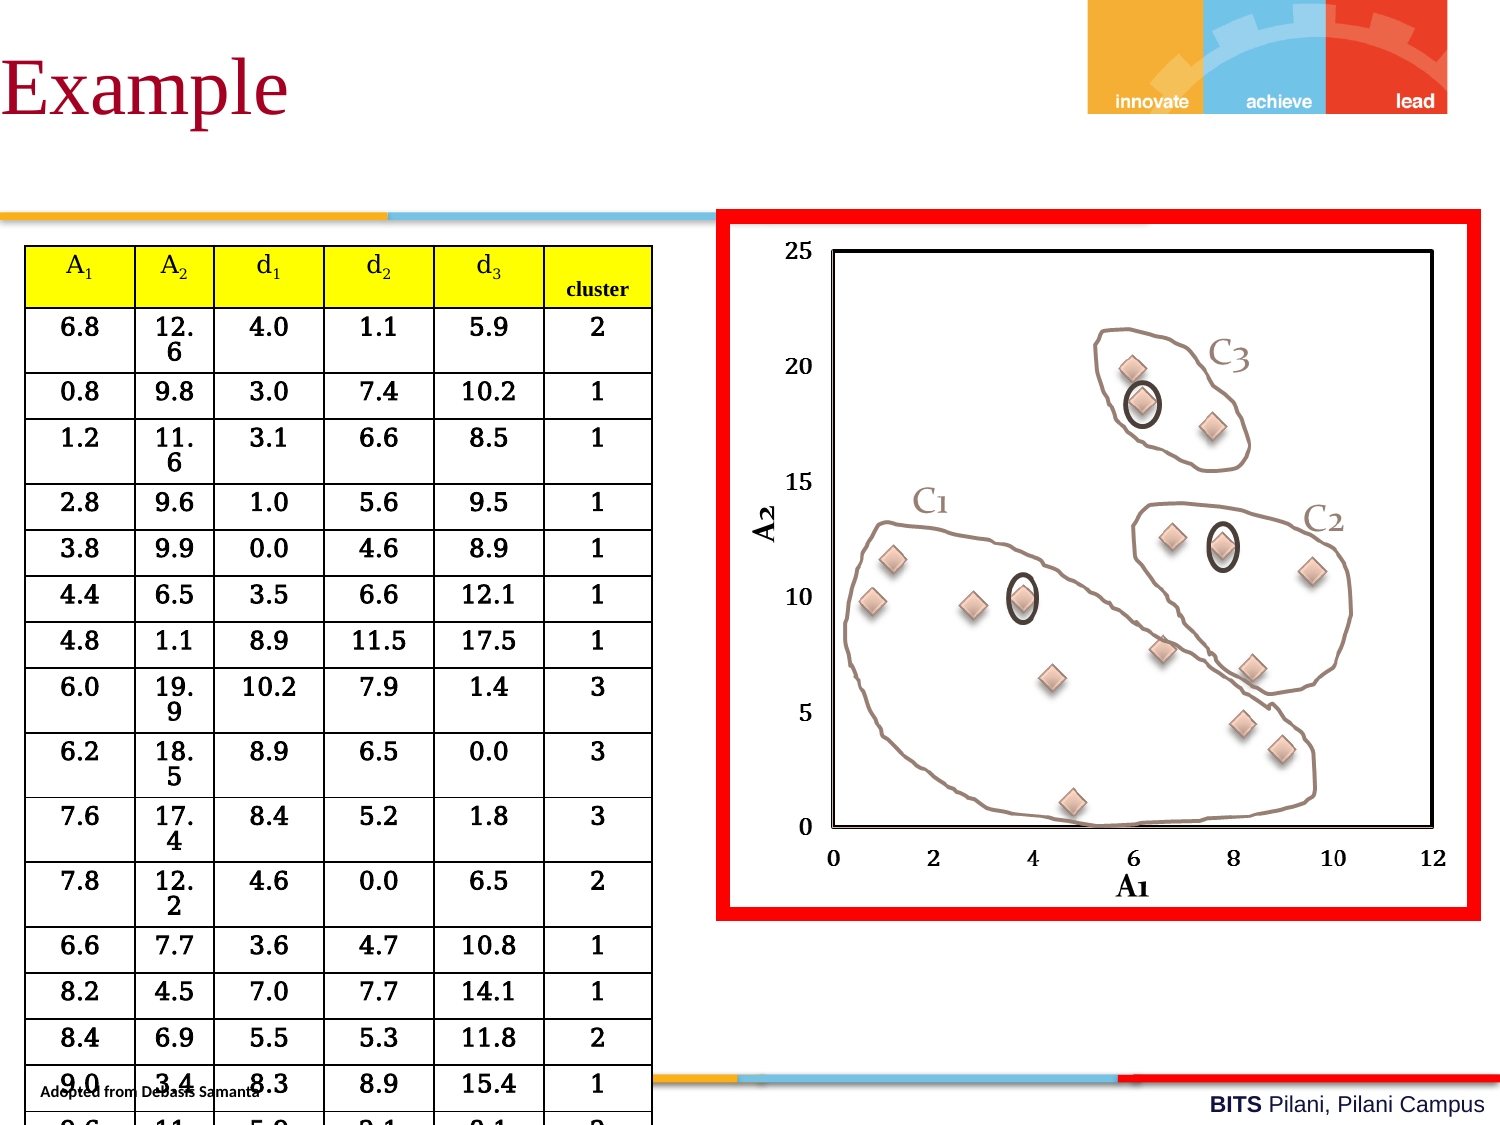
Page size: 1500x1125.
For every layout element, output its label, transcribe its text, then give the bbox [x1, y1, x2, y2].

table_cell 9.0 [26, 1066, 134, 1073]
table_cell 10.2 [215, 669, 323, 732]
table_cell 3.4 [136, 1066, 213, 1073]
table_cell 6.5 [435, 863, 543, 926]
table_cell 0.0 [215, 531, 323, 575]
table_cell 7.4 [325, 374, 433, 418]
table_cell 2 [545, 1020, 651, 1064]
table_header d2 [325, 247, 433, 307]
table_cell 0.0 [325, 863, 433, 926]
table_cell 1 [545, 623, 651, 667]
table_cell 7.9 [325, 669, 433, 732]
table_cell 3.1 [215, 420, 323, 483]
table_cell 3.8 [26, 531, 134, 575]
table_cell 7.8 [26, 863, 134, 926]
table_cell 1.4 [435, 669, 543, 732]
table_cell 4.5 [136, 974, 213, 1018]
picture [730, 223, 1468, 907]
table_cell 11.1 [136, 1112, 213, 1125]
table_cell 9.9 [136, 531, 213, 575]
table_header A1 [26, 247, 134, 307]
table_cell 1.1 [136, 623, 213, 667]
title Example [0, 33, 1350, 135]
table_cell 6.8 [26, 309, 134, 372]
table_cell 8.9 [435, 531, 543, 575]
table_cell 4.6 [325, 531, 433, 575]
table_cell 1.1 [325, 309, 433, 372]
table_cell 2.1 [325, 1112, 433, 1125]
table_cell 8.1 [435, 1112, 543, 1125]
table_cell 9.5 [435, 485, 543, 529]
table_cell 11.5 [325, 623, 433, 667]
table_cell 3 [545, 798, 651, 861]
table_cell 8.4 [26, 1020, 134, 1064]
table_cell 19.9 [136, 669, 213, 732]
table_cell 5.6 [325, 485, 433, 529]
table_cell 8.9 [325, 1066, 433, 1111]
table_cell 8.5 [435, 420, 543, 483]
table_cell 2 [545, 1112, 651, 1125]
table_header d3 [435, 247, 543, 307]
table_cell 10.2 [435, 374, 543, 418]
table_cell 9.6 [26, 1112, 134, 1125]
table_cell 4.6 [215, 863, 323, 926]
table_cell 8.4 [215, 798, 323, 861]
table_cell 6.5 [136, 577, 213, 621]
table_cell 6.9 [136, 1020, 213, 1064]
table_cell 12.1 [435, 577, 543, 621]
table_cell 5.3 [325, 1020, 433, 1064]
table_cell 12.6 [136, 309, 213, 372]
table_cell 1.2 [26, 420, 134, 483]
table_cell 4.7 [325, 928, 433, 972]
table_cell 17.5 [435, 623, 543, 667]
table_cell 8.9 [215, 734, 323, 797]
text_box Adopted from Debasis Samanta [25, 1073, 280, 1109]
table_cell 1 [545, 420, 651, 483]
table_cell 1 [545, 485, 651, 529]
table_cell 1.0 [215, 485, 323, 529]
table_cell 5.2 [325, 798, 433, 861]
table_cell 4.0 [215, 309, 323, 372]
table_cell 6.6 [325, 577, 433, 621]
table_cell 7.6 [26, 798, 134, 861]
table_cell 8.2 [26, 974, 134, 1018]
table_cell 6.6 [26, 928, 134, 972]
table_header d1 [215, 247, 323, 307]
table_cell 11.6 [136, 420, 213, 483]
table_cell 0.8 [26, 374, 134, 418]
table_cell 0.0 [435, 734, 543, 797]
table_cell 8.9 [215, 623, 323, 667]
table_cell 3.6 [215, 928, 323, 972]
table_cell 1 [545, 974, 651, 1018]
table_cell 12.2 [136, 863, 213, 926]
picture [1087, 0, 1448, 114]
table_cell 10.8 [435, 928, 543, 972]
table_cell 1 [545, 531, 651, 575]
table_cell 7.0 [215, 974, 323, 1018]
table_header A2 [136, 247, 213, 307]
table_cell 5.9 [215, 1112, 323, 1125]
table_cell 4.4 [26, 577, 134, 621]
table_cell 1 [545, 374, 651, 418]
table_cell 9.8 [136, 374, 213, 418]
table_cell 6.2 [26, 734, 134, 797]
table_cell 17.4 [136, 798, 213, 861]
table_cell 7.7 [136, 928, 213, 972]
table_cell 7.7 [325, 974, 433, 1018]
table_cell 14.1 [435, 974, 543, 1018]
table_cell 5.5 [215, 1020, 323, 1064]
table_cell 11.8 [435, 1020, 543, 1064]
table_header cluster [545, 247, 651, 307]
table_cell 1.8 [435, 798, 543, 861]
table_cell 2.8 [26, 485, 134, 529]
table_cell 4.8 [26, 623, 134, 667]
table_cell 1 [545, 928, 651, 972]
table_cell 9.6 [136, 485, 213, 529]
table_cell 2 [545, 863, 651, 926]
table_cell 3.0 [215, 374, 323, 418]
table_cell 1 [545, 577, 651, 621]
table_cell 6.5 [325, 734, 433, 797]
table_cell 3 [545, 734, 651, 797]
table_cell 15.4 [435, 1066, 543, 1111]
table_cell 18.5 [136, 734, 213, 797]
table_cell 8.3 [215, 1066, 323, 1111]
table_cell 3 [545, 669, 651, 732]
table_cell 2 [545, 309, 651, 372]
table_cell 3.5 [215, 577, 323, 621]
table_cell 6.6 [325, 420, 433, 483]
table_cell 1 [545, 1066, 651, 1111]
table_cell 5.9 [435, 309, 543, 372]
table_cell 6.0 [26, 669, 134, 732]
